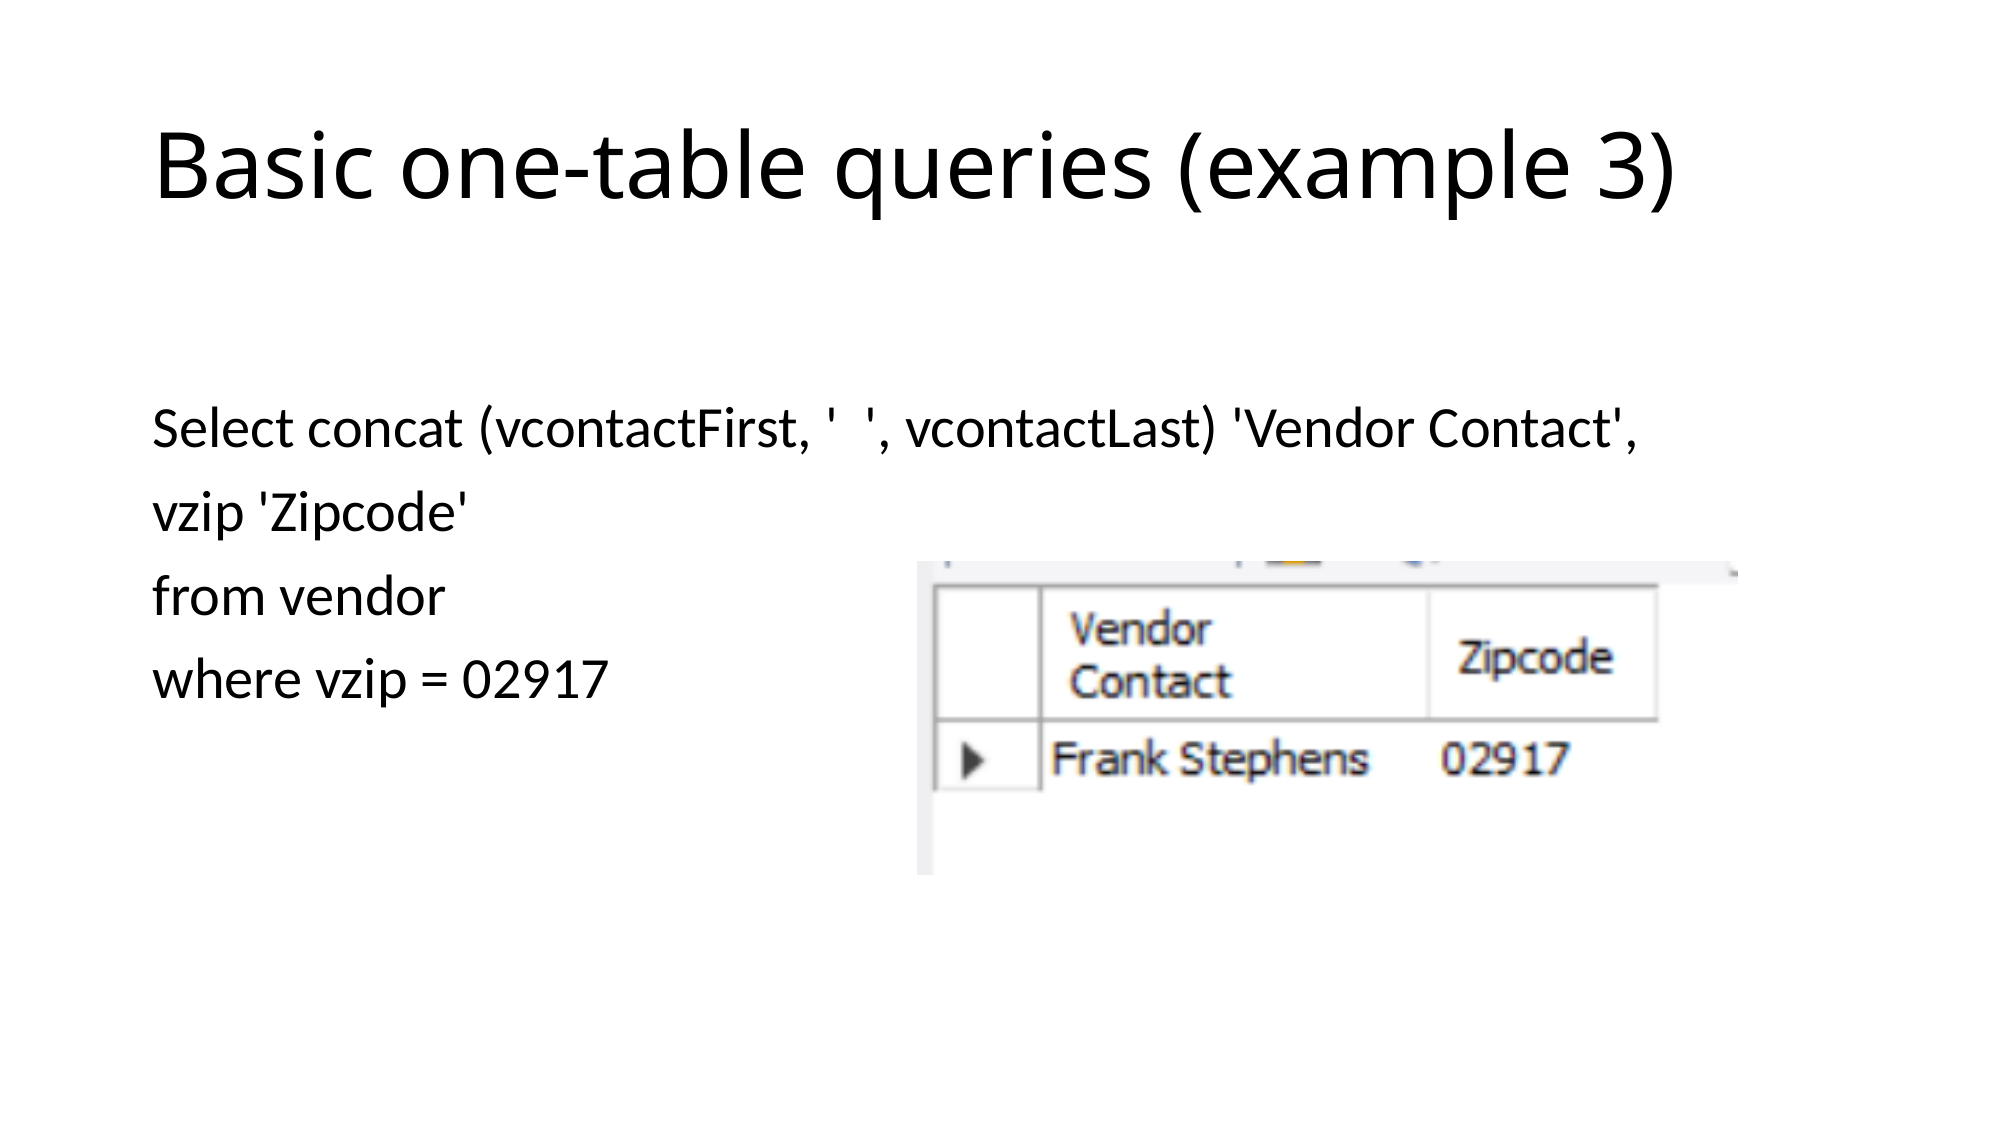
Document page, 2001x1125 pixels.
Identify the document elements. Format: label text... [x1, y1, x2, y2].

picture [916, 561, 1738, 875]
list Select concat (vcontactFirst, ' ', vcontactLast) 'Vendor Contact', vzip 'Zipcode' from vendor where vzip = 02917 [137, 299, 1863, 1014]
title Basic one-table queries (example 3) [137, 59, 1863, 278]
